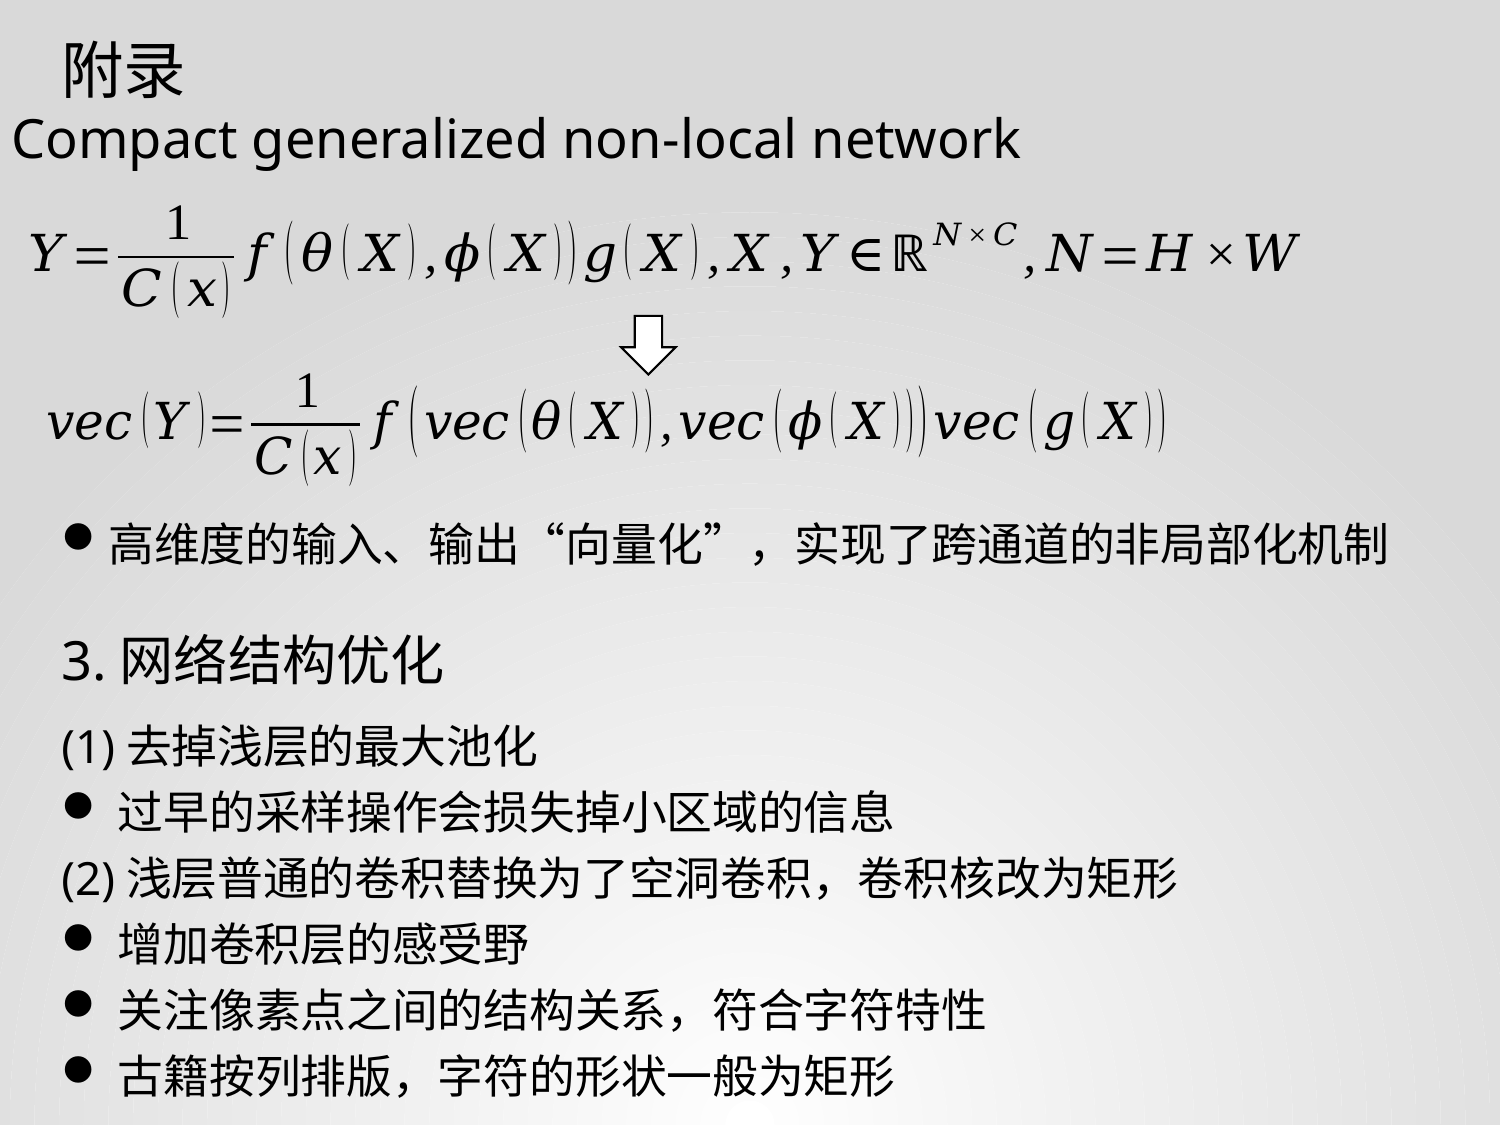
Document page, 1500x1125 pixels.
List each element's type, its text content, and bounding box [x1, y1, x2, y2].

text_box Compact generalized non-local network [0, 96, 1037, 177]
text_box 附录 [46, 23, 1390, 114]
text_box 3.网络结构优化 [46, 618, 540, 699]
text_box (1)去掉浅层的最大池化 过早的采样操作会损失掉小区域的信息 (2)浅层普通的卷积替换为了空洞卷积，卷积核改为矩形 增加卷积层的感受野 关注像素点之间的结构关系，符合字符特性 古籍按列排版，字符的形状一般为矩形 [46, 699, 1386, 1111]
text_box 高维度的输入、输出“向量化”，实现了跨通道的非局部化机制 [46, 507, 1438, 578]
text_box [618, 314, 679, 376]
